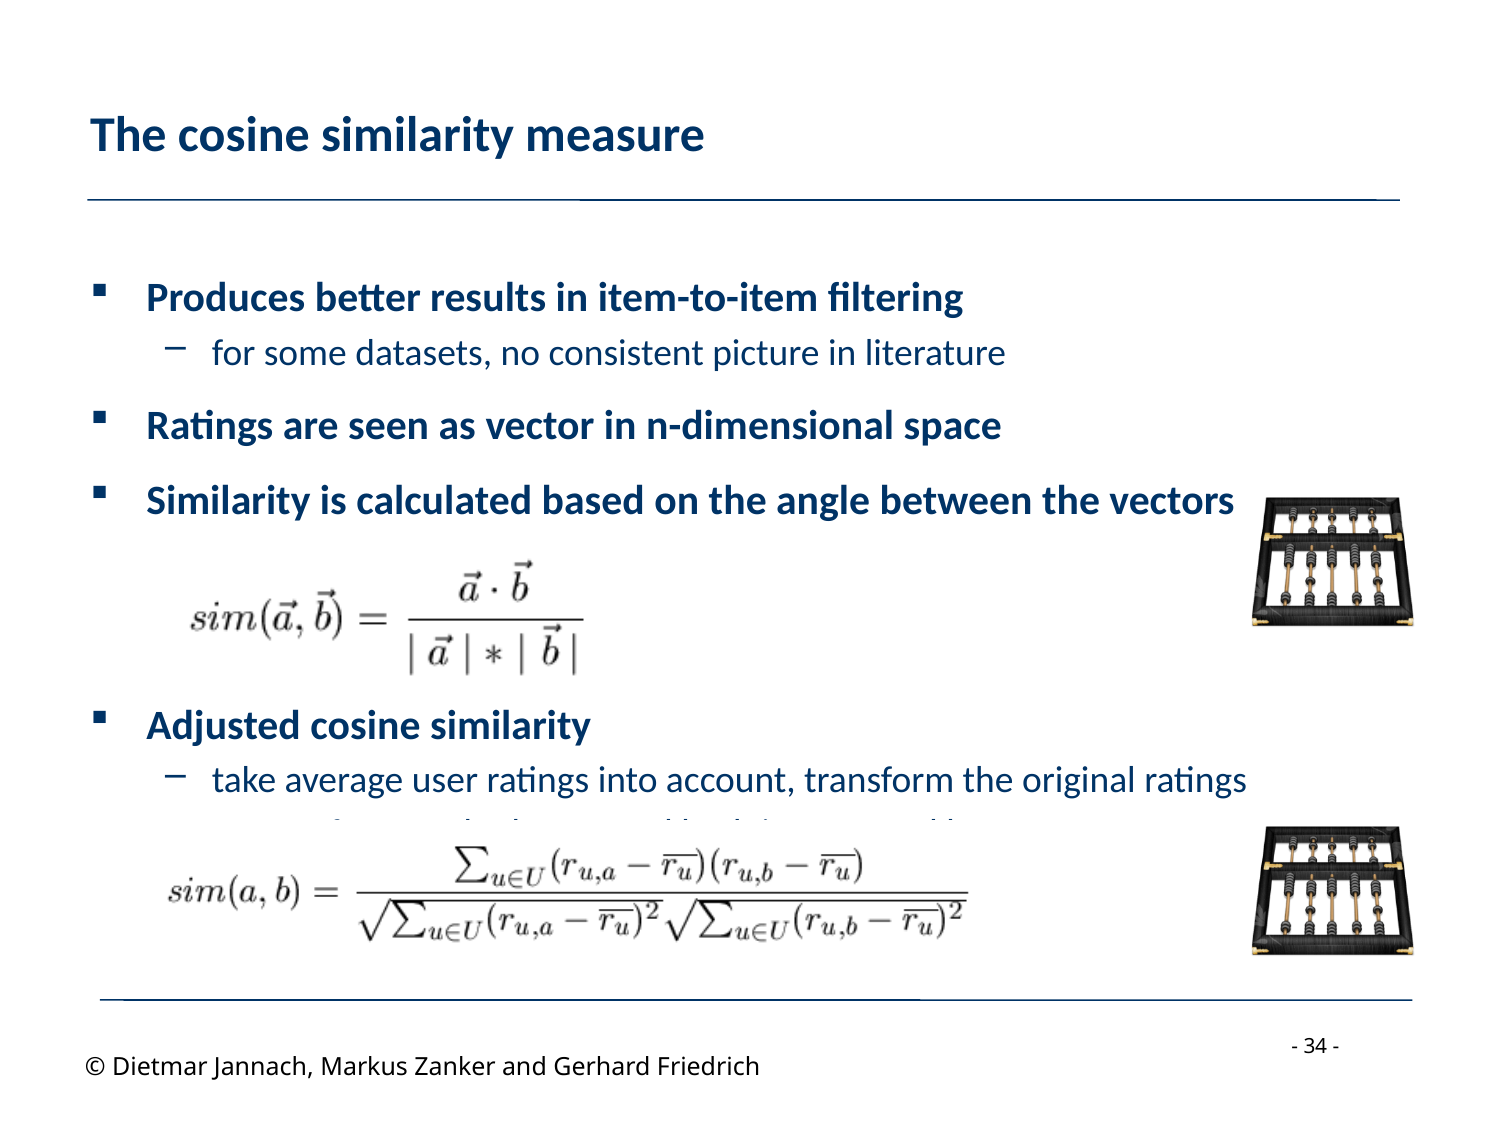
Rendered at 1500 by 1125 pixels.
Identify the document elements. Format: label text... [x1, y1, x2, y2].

picture [1250, 809, 1415, 974]
picture [1250, 480, 1415, 645]
list Produces better results in item-to-item filtering for some datasets, no consistent picture in literature Ratings are seen as vector in n-dimensional space Similarity is calculated based on the angle between the vectors Adjusted cosine similarity take average user ratings into account, transform the original ratings U: set of users who have rated both items a and b [74, 262, 1426, 1006]
picture [152, 550, 611, 692]
title The cosine similarity measure [74, 37, 1426, 226]
picture [152, 820, 995, 963]
